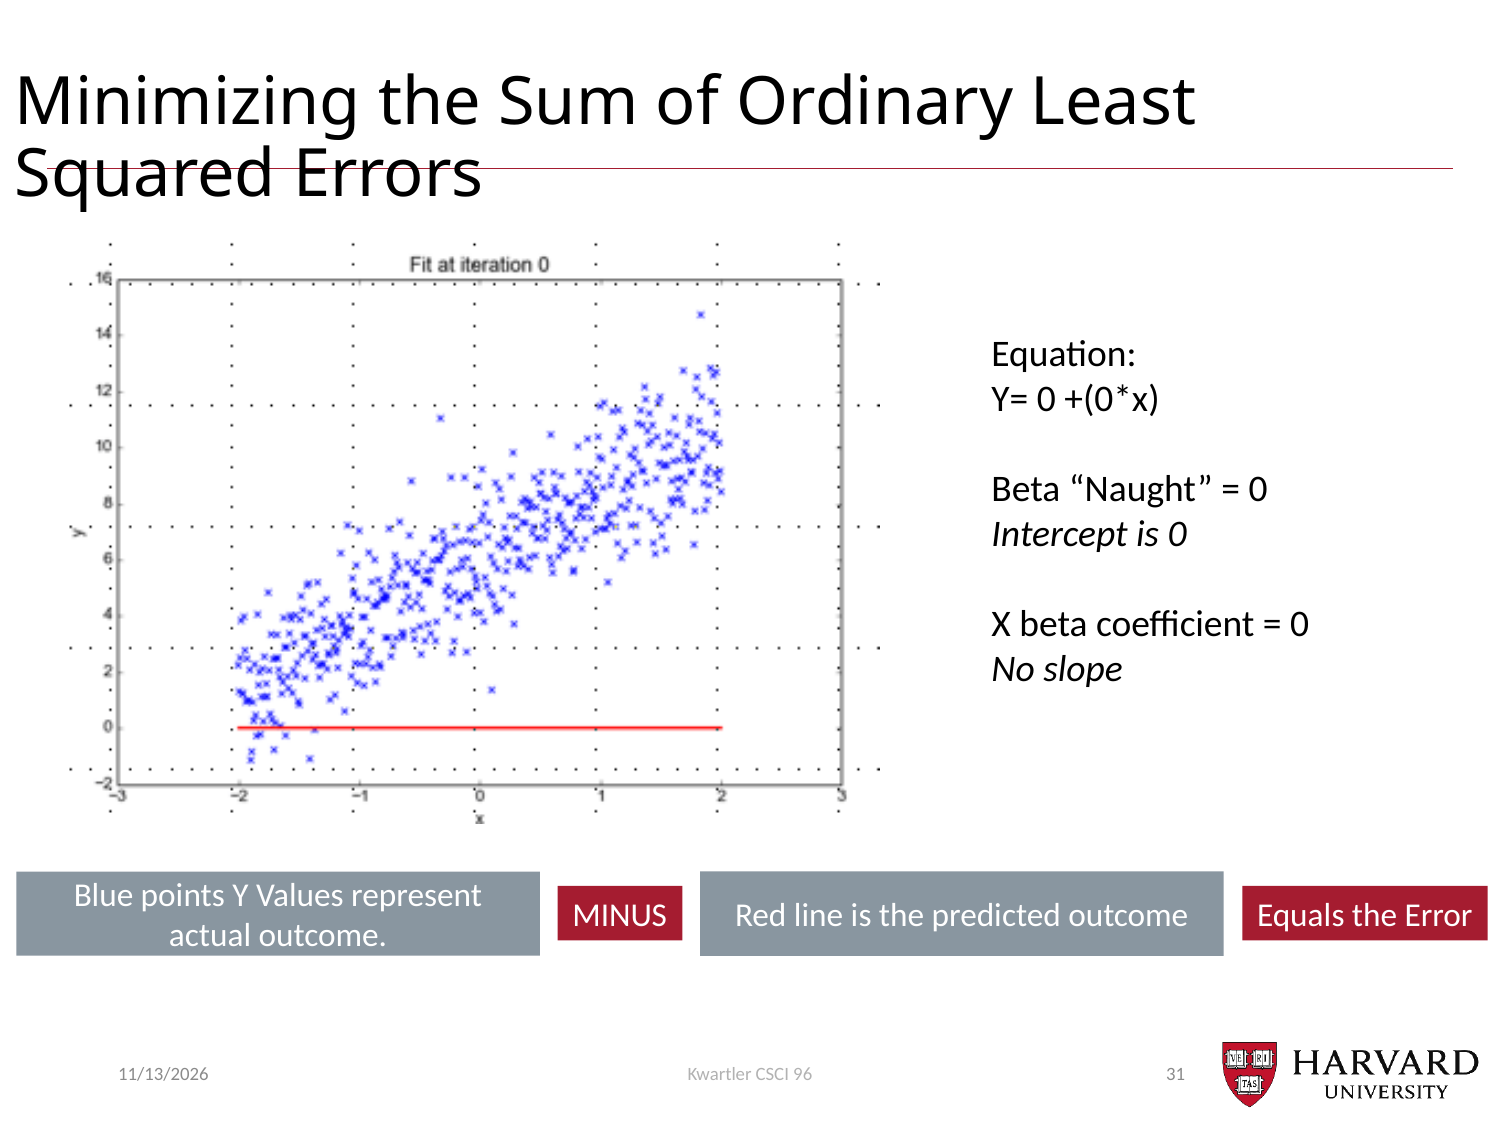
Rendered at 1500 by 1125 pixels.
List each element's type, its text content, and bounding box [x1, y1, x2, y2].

text_box Equation: Y= 0 +(0*x) Beta “Naught” = 0 Intercept is 0 X beta coefficient = 0 No slope [976, 321, 1333, 742]
text_box MINUS [557, 885, 683, 941]
slide_number 31 [1059, 1042, 1200, 1103]
text_box Blue points Y Values represent actual outcome. [15, 871, 541, 957]
text_box Red line is the predicted outcome [699, 870, 1225, 957]
text_box Equals the Error [1242, 885, 1488, 941]
picture [68, 233, 880, 824]
title Minimizing the Sum of Ordinary Least Squared Errors [0, 59, 1466, 157]
picture [1200, 1024, 1500, 1125]
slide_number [103, 1042, 441, 1103]
footer Kwartler CSCI 96 [496, 1042, 1004, 1103]
